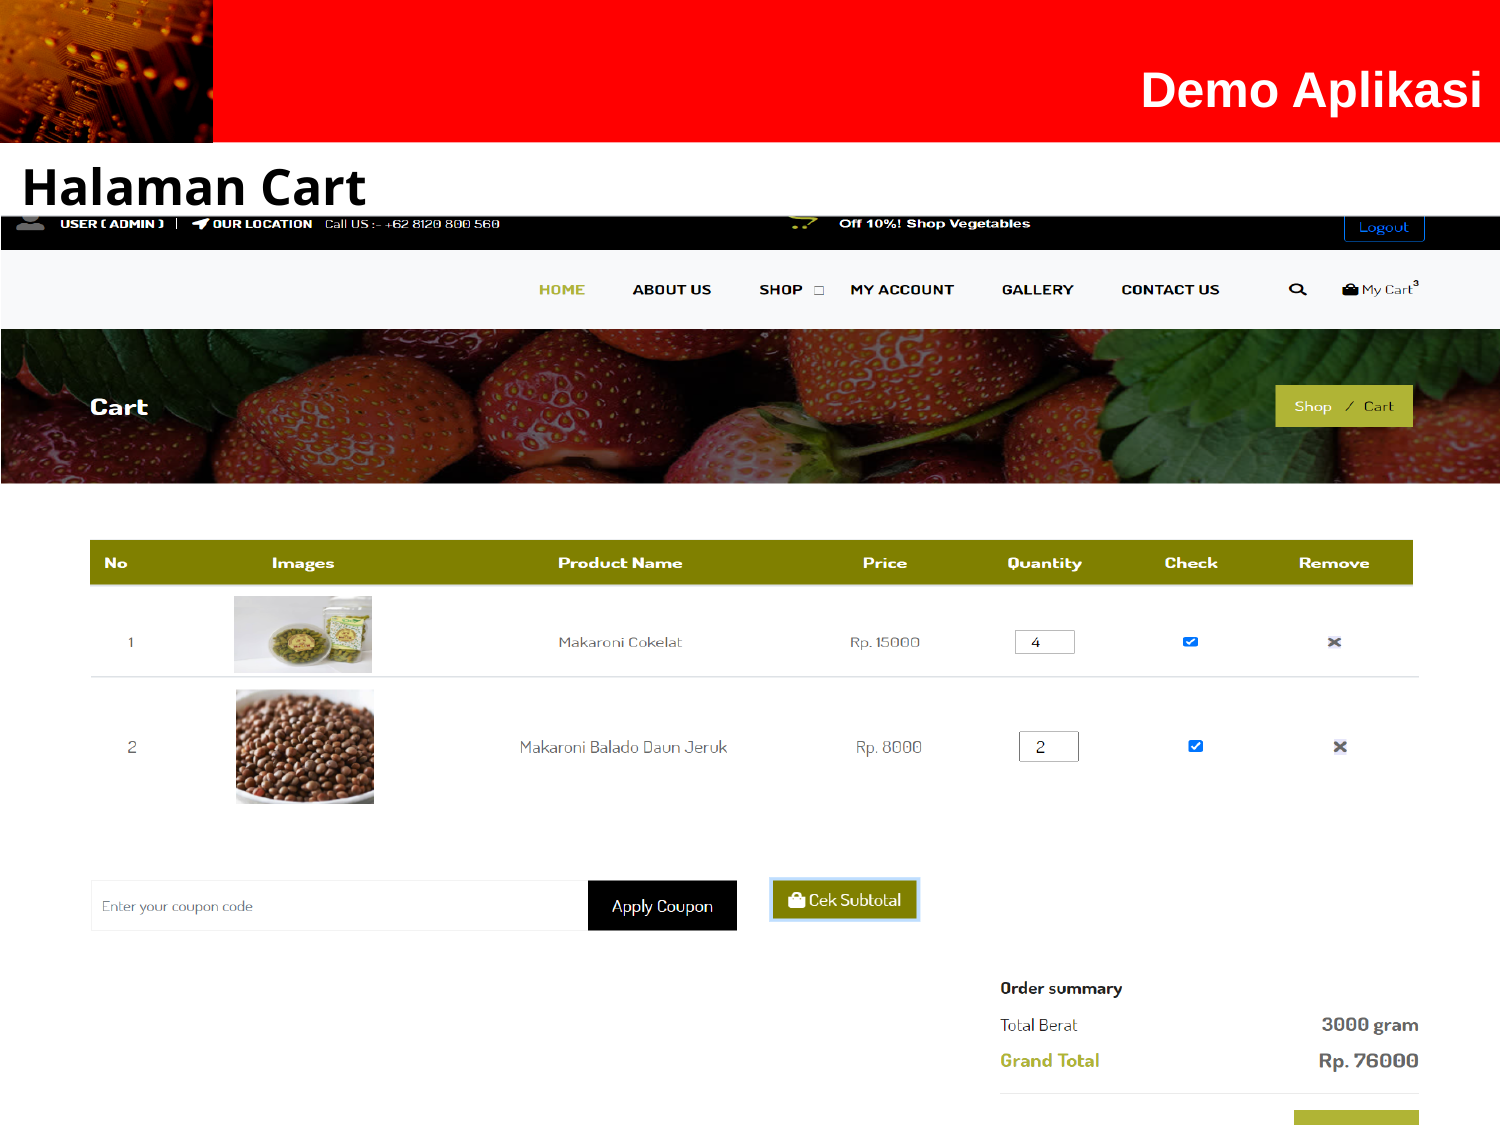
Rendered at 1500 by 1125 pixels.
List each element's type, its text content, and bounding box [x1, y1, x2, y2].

text_box Halaman Cart [0, 147, 1499, 214]
picture [0, 0, 213, 143]
picture [1, 214, 1500, 1125]
text_box Demo Aplikasi [225, 49, 1499, 138]
